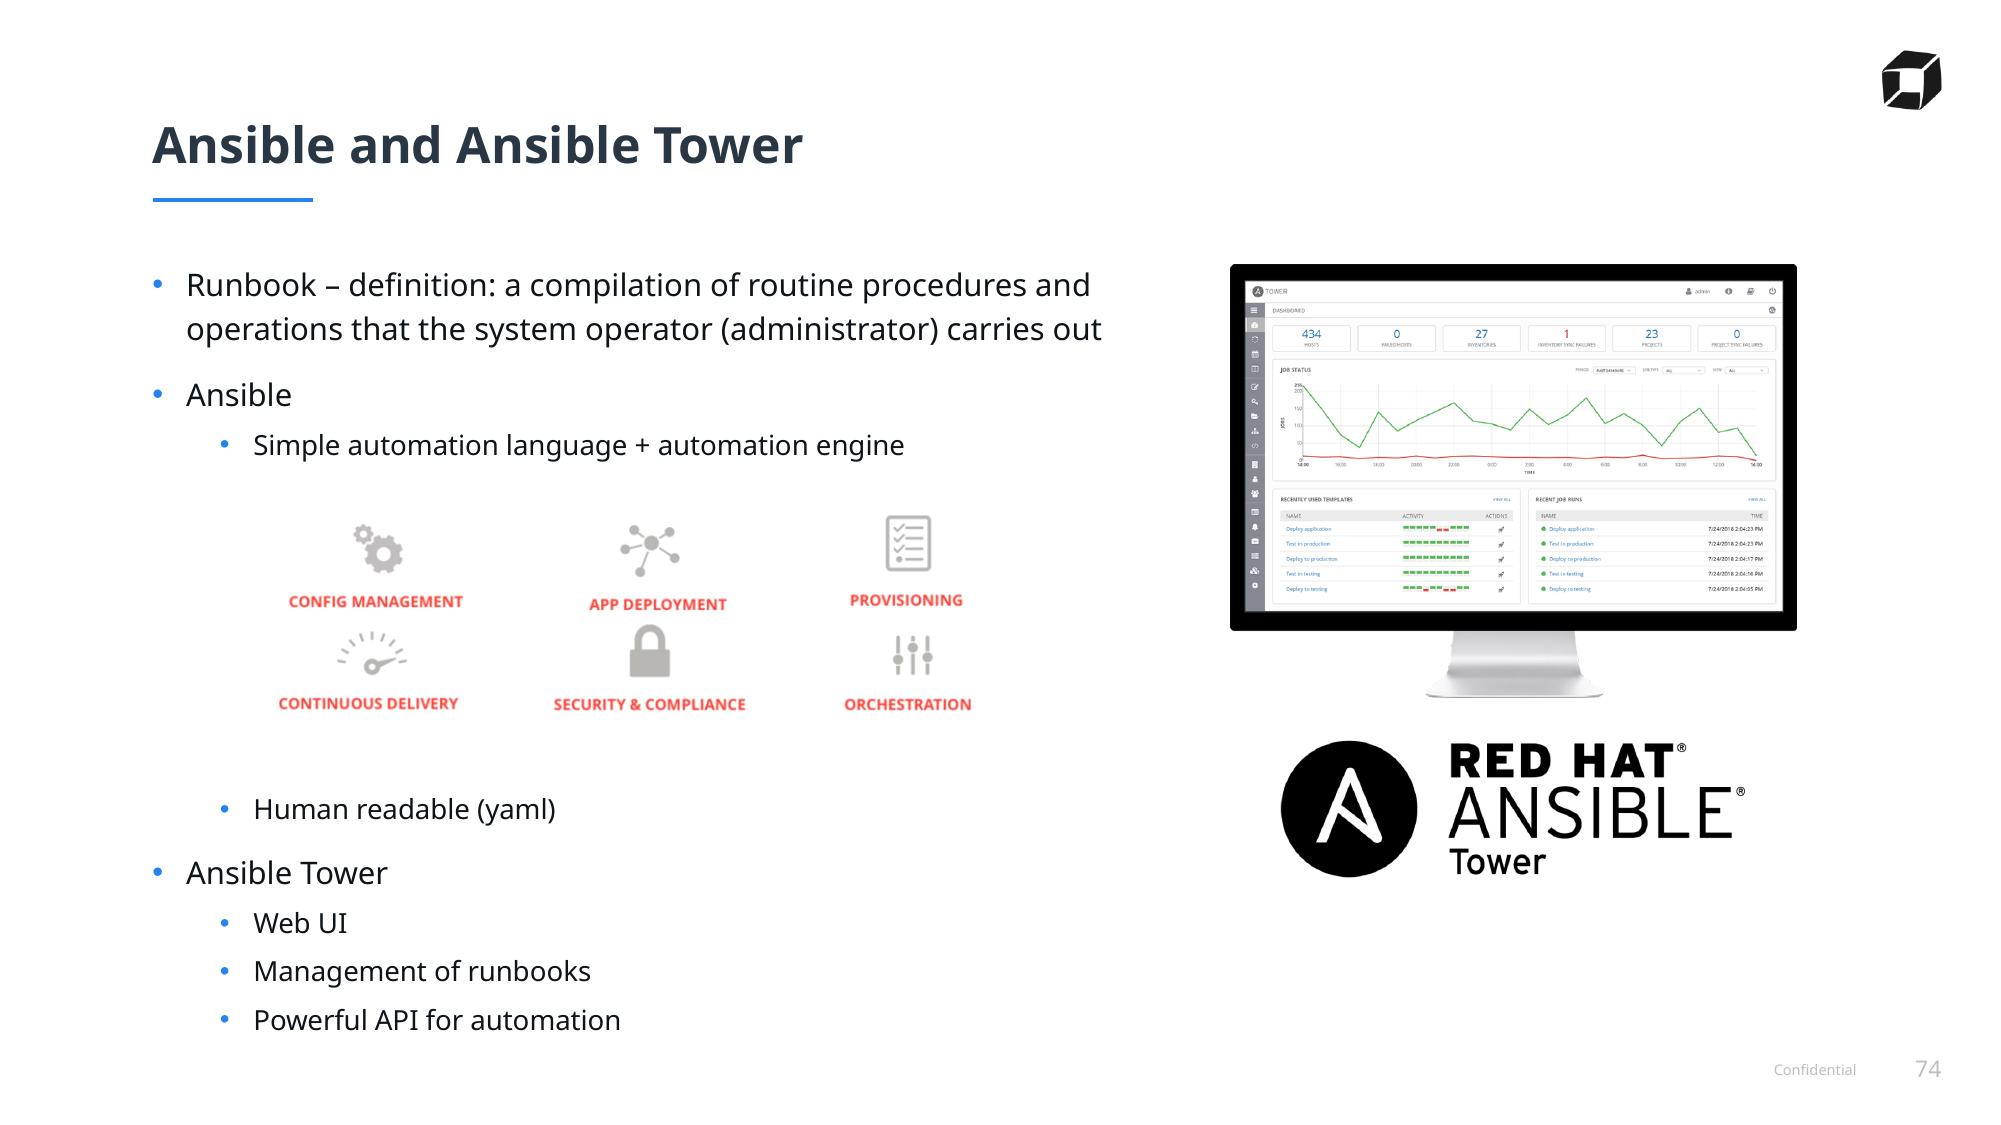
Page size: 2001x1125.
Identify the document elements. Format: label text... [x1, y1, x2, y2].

picture [1230, 264, 1797, 927]
list Runbook – definition: a compilation of routine procedures and operations that the system operator (administrator) carries out Ansible Simple automation language + automation engine Human readable (yaml) Ansible Tower Web UI Management of runbooks Powerful API for automation [137, 249, 1231, 1047]
title Ansible and Ansible Tower [137, 59, 1863, 181]
picture [1881, 50, 1942, 110]
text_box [278, 515, 974, 717]
